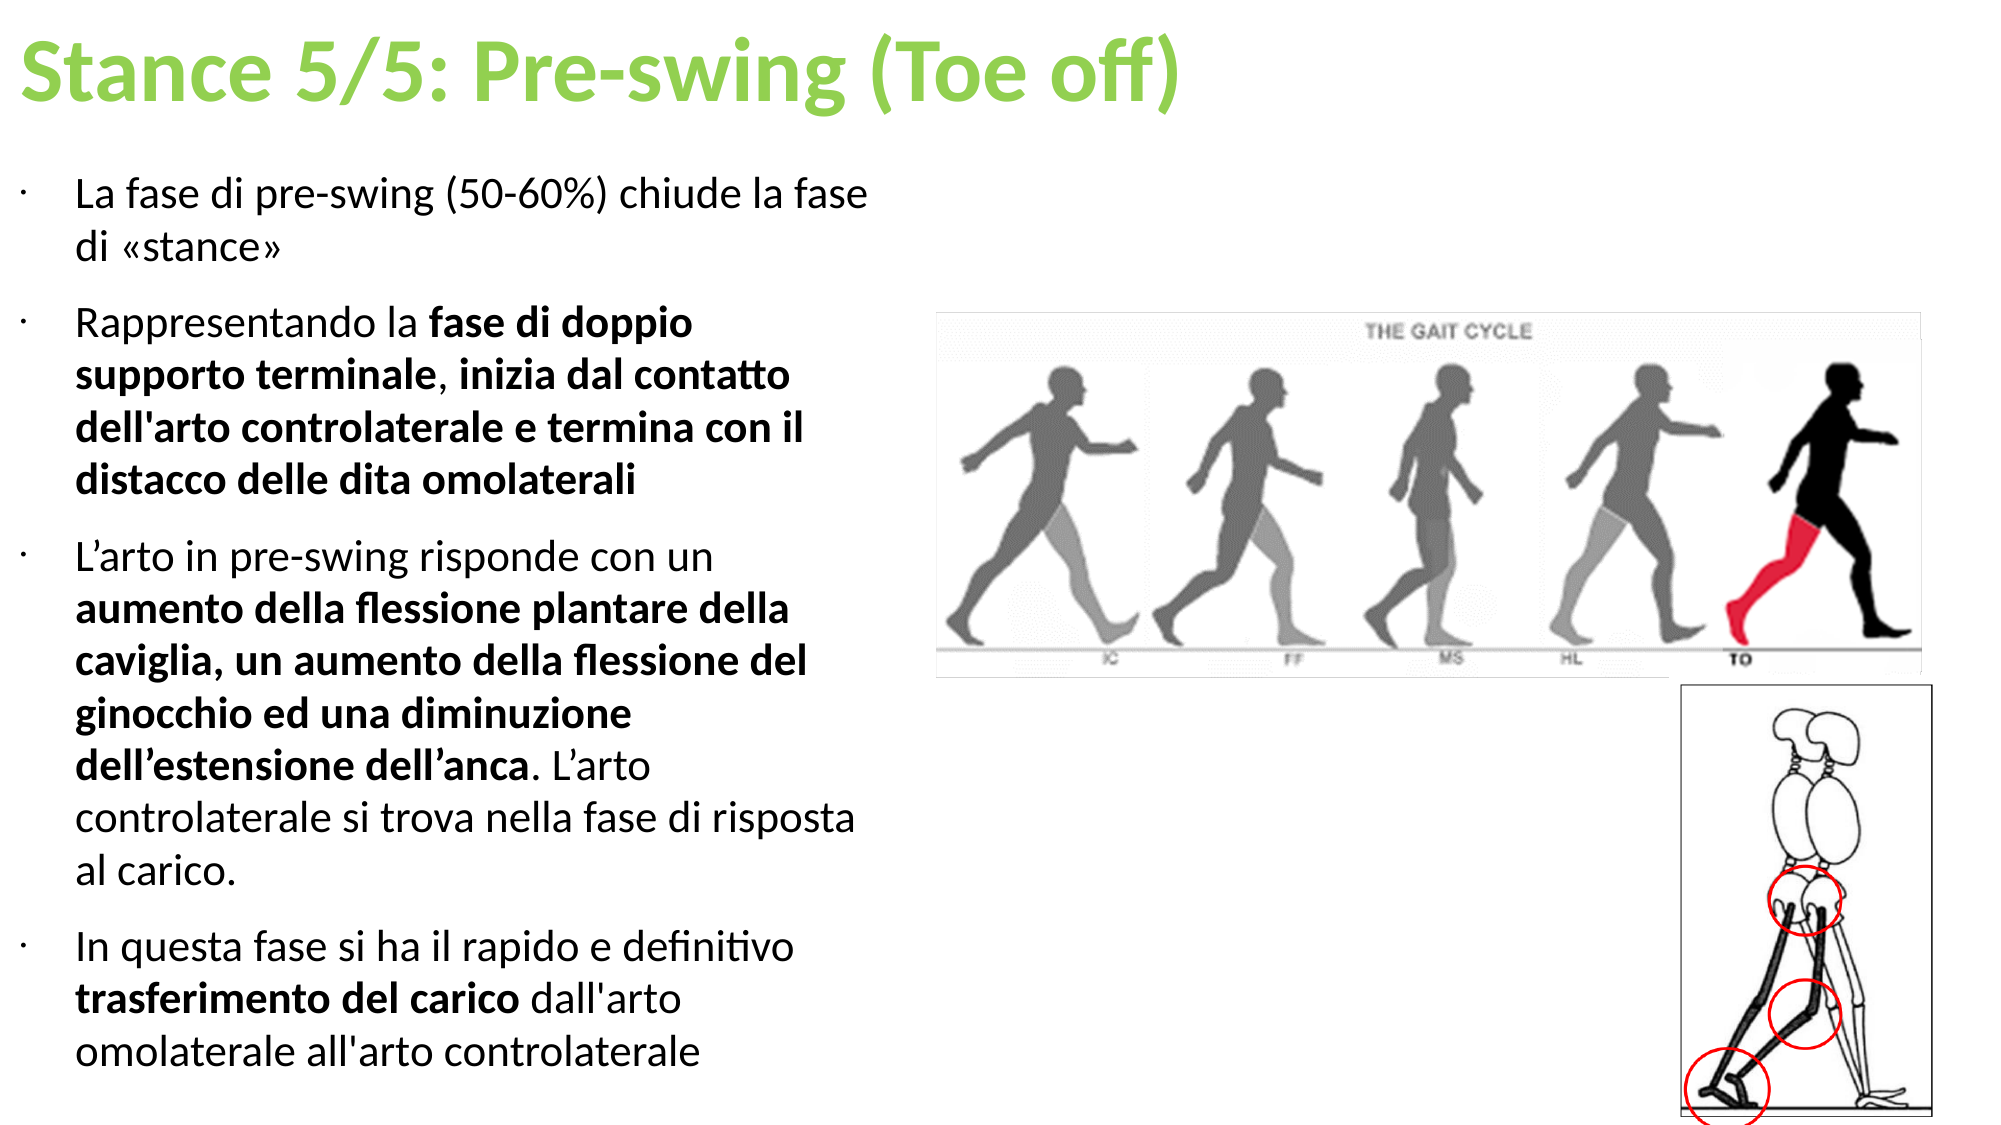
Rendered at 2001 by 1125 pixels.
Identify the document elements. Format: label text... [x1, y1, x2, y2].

list La fase di pre-swing (50-60%) chiude la fase di «stance» Rappresentando la fase di doppio supporto terminale, inizia dal contatto dell'arto controlaterale e termina con il distacco delle dita omolaterali L’arto in pre-swing risponde con un aumento della flessione plantare della caviglia, un aumento della flessione del ginocchio ed una diminuzione dell’estensione dell’anca. L’arto controlaterale si trova nella fase di risposta al carico. In questa fase si ha il rapido e definitivo trasferimento del carico dall'arto omolaterale all'arto controlaterale [5, 159, 936, 1094]
picture [934, 308, 1938, 1125]
title Stance 5/5: Pre-swing (Toe off) [5, 0, 1731, 181]
